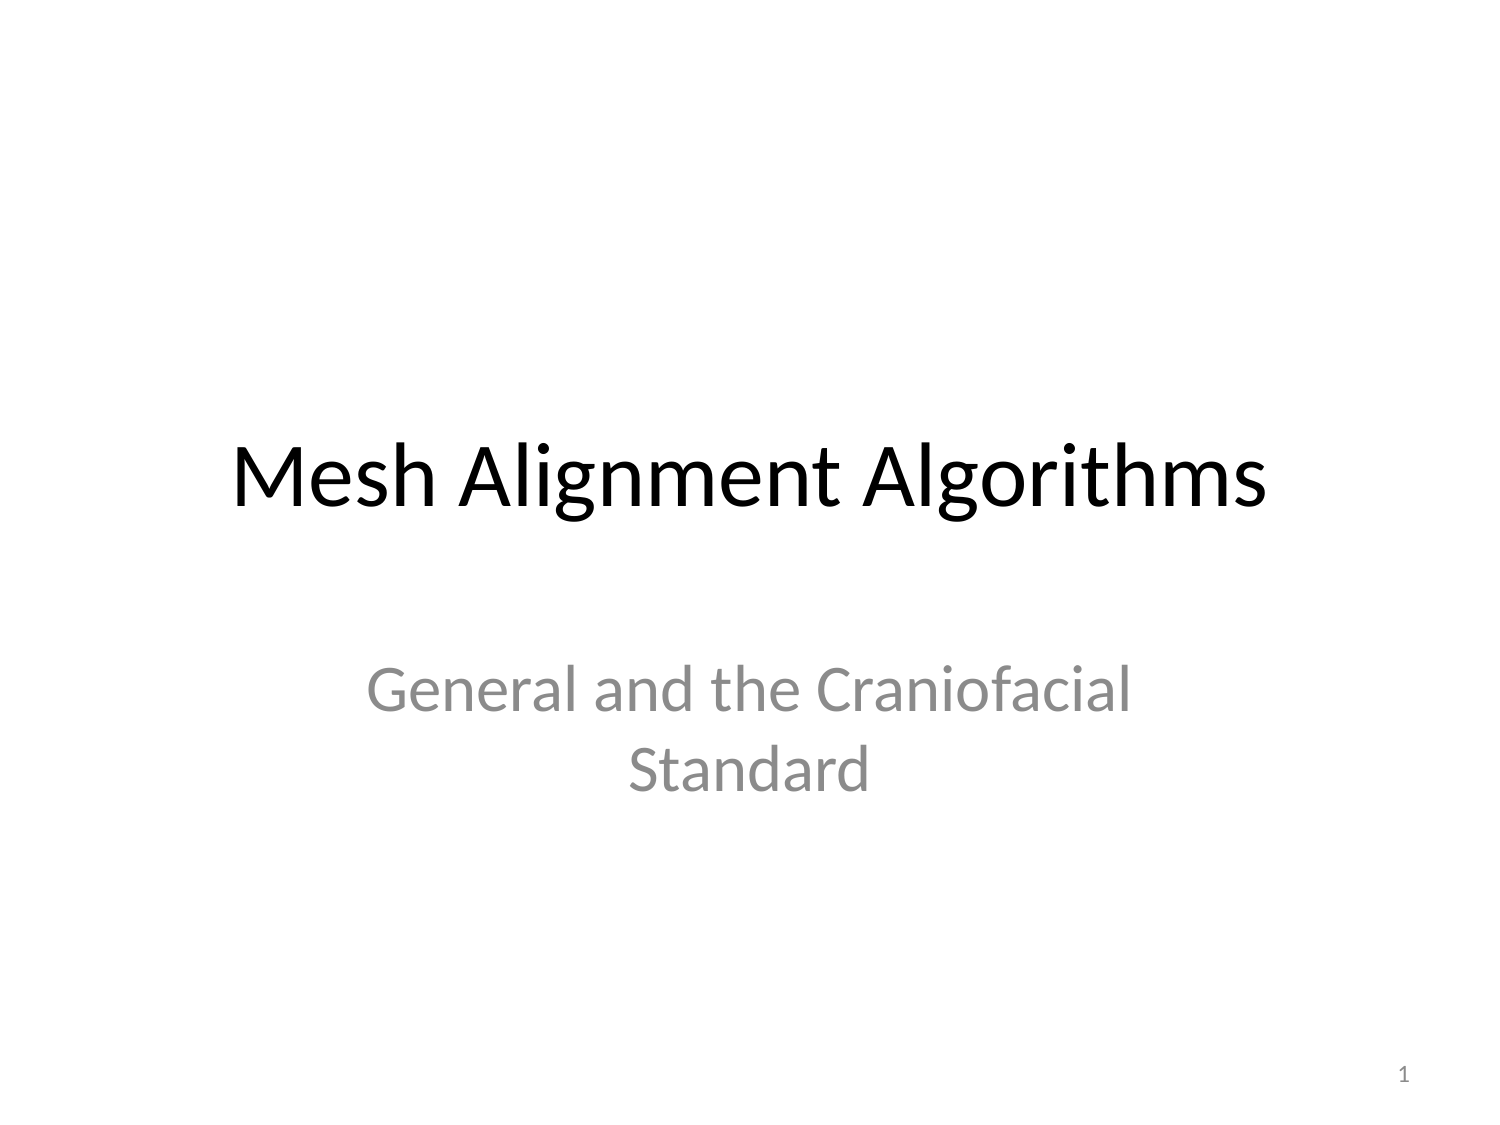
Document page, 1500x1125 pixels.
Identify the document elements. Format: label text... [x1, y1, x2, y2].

subtitle General and the Craniofacial Standard [225, 637, 1275, 925]
slide_number 1 [1074, 1042, 1425, 1103]
title Mesh Alignment Algorithms [112, 349, 1388, 591]
